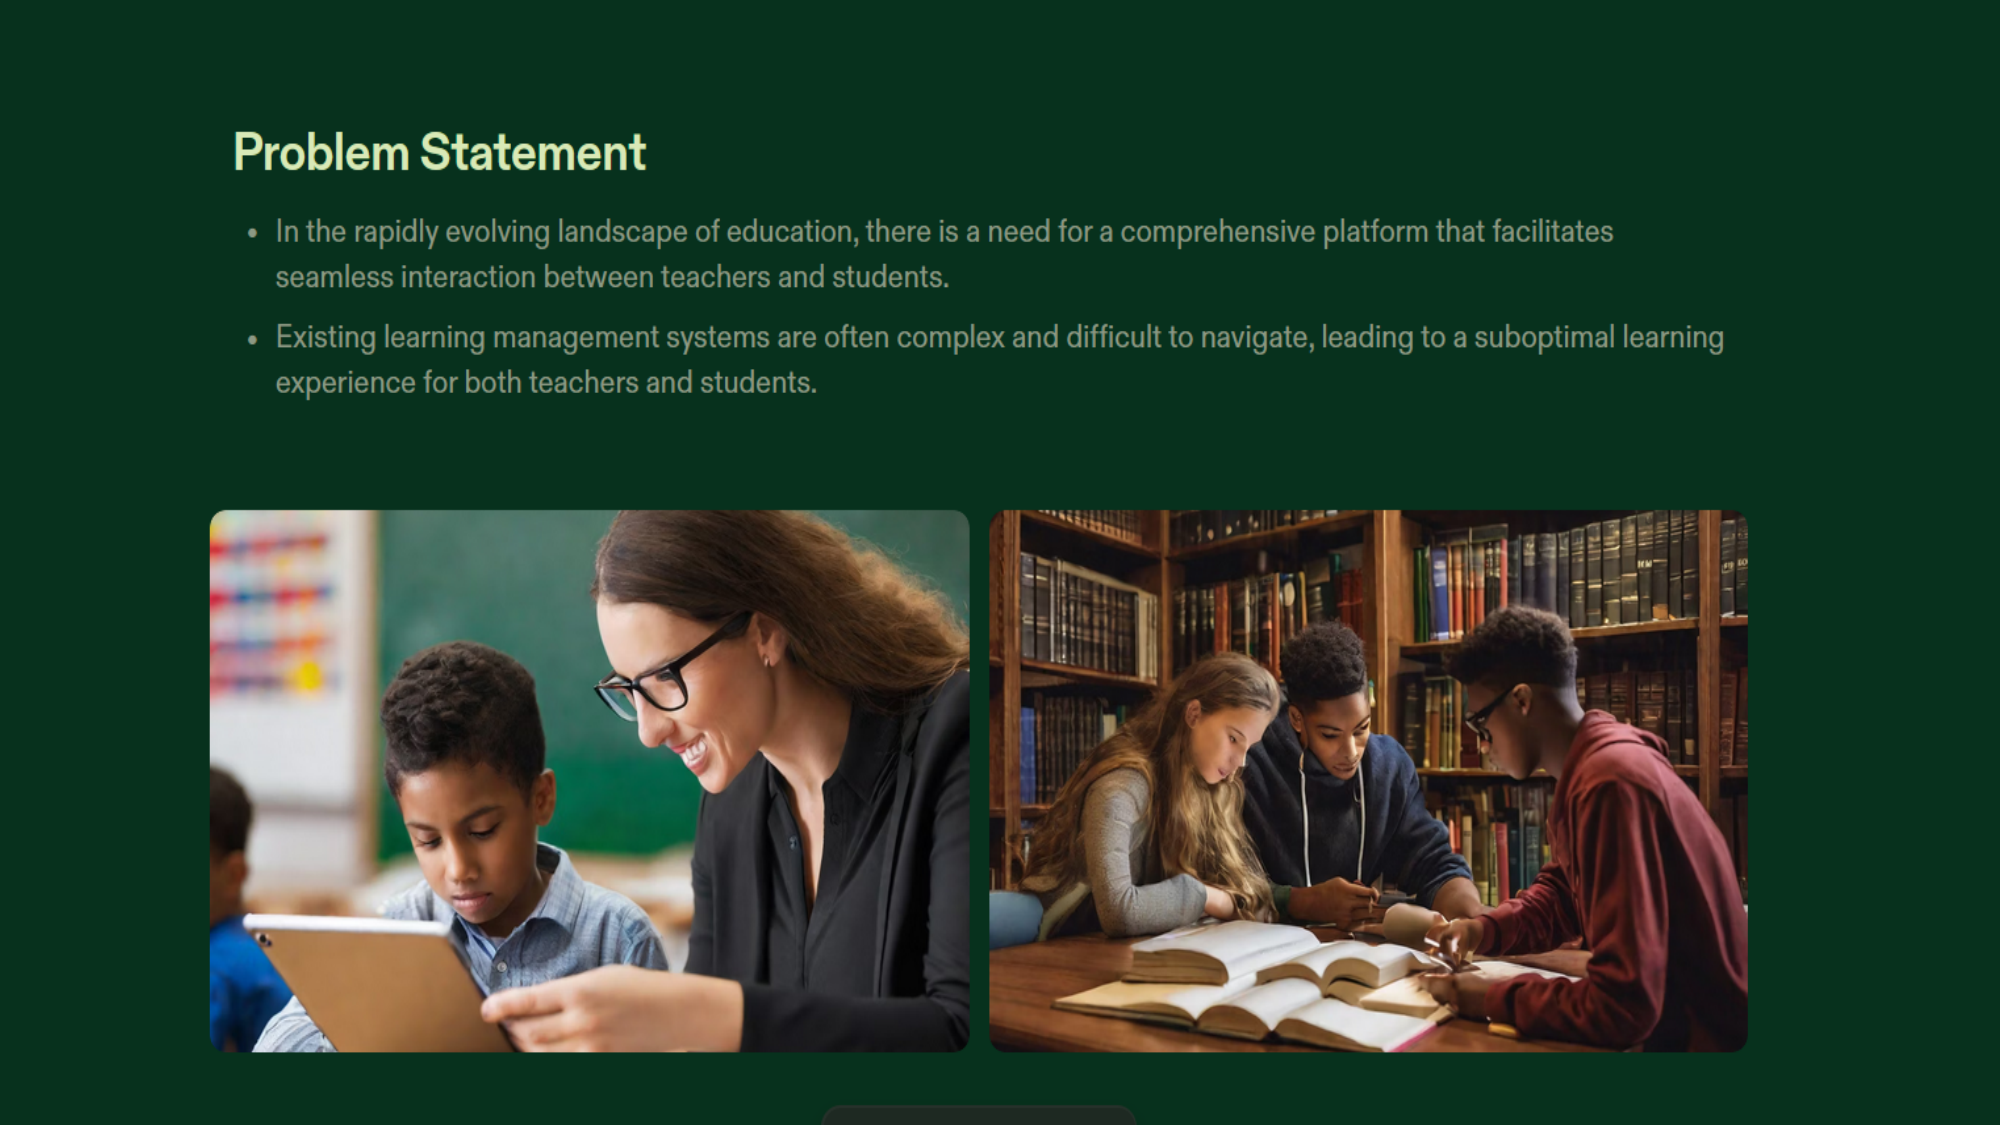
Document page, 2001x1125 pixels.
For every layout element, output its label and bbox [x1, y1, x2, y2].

list [0, 0, 2000, 1125]
